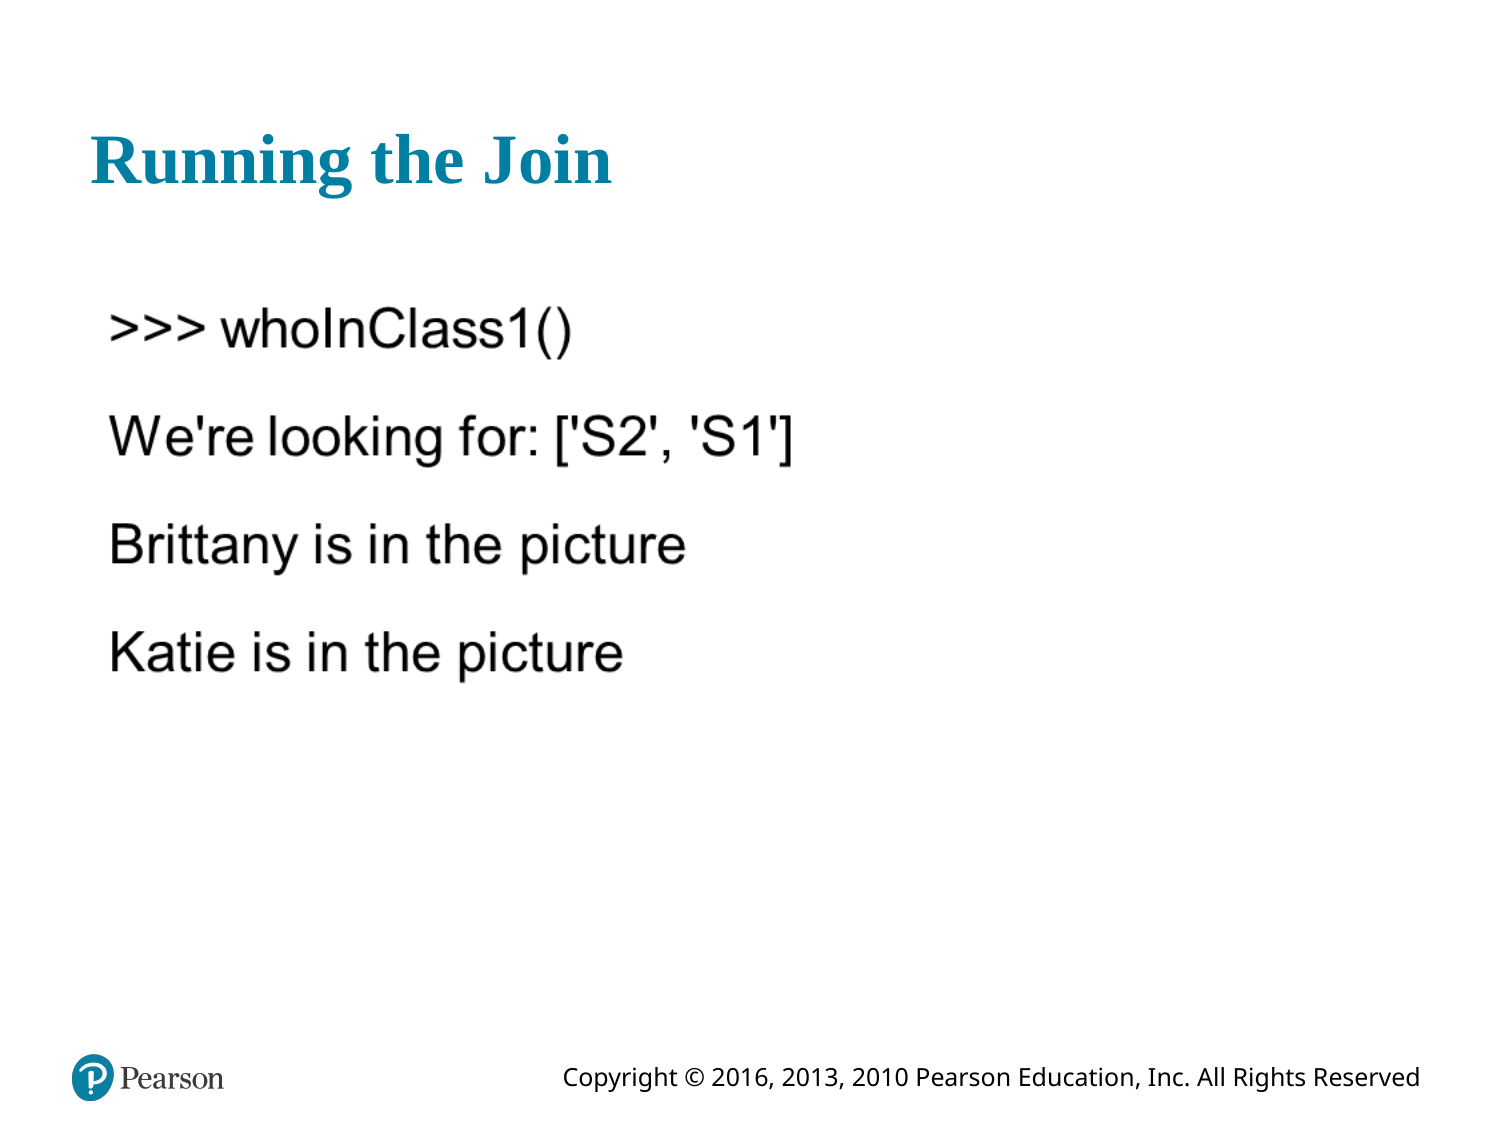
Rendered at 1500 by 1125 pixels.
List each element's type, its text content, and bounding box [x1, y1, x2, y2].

picture [72, 1054, 88, 1070]
picture [98, 1054, 224, 1101]
picture [74, 276, 828, 719]
picture [80, 1063, 106, 1088]
title Running the Join [75, 0, 1425, 213]
picture [72, 1087, 83, 1101]
